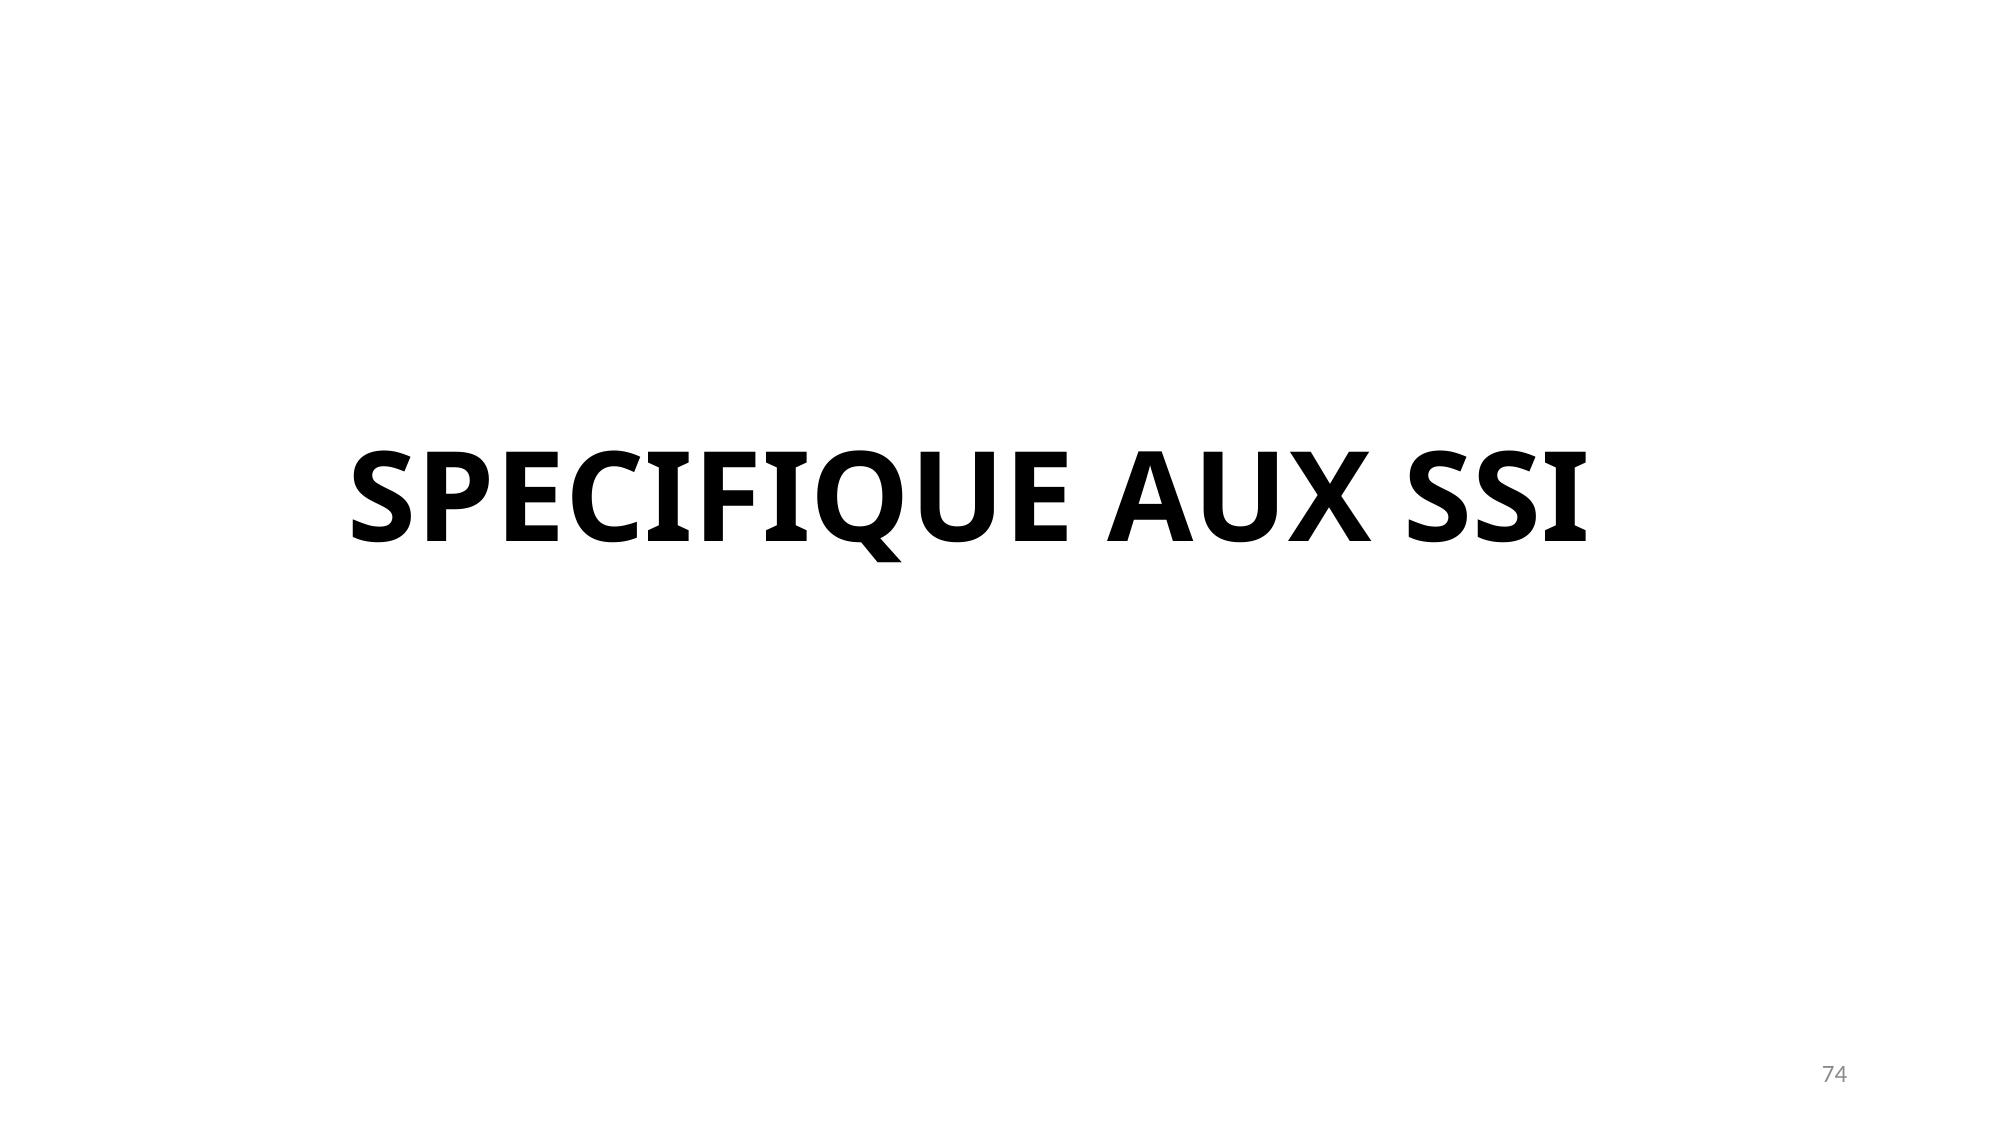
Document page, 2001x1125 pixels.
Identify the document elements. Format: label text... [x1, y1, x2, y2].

title SPECIFIQUE AUX SSI [0, 184, 1940, 576]
slide_number 74 [1412, 1042, 1863, 1103]
